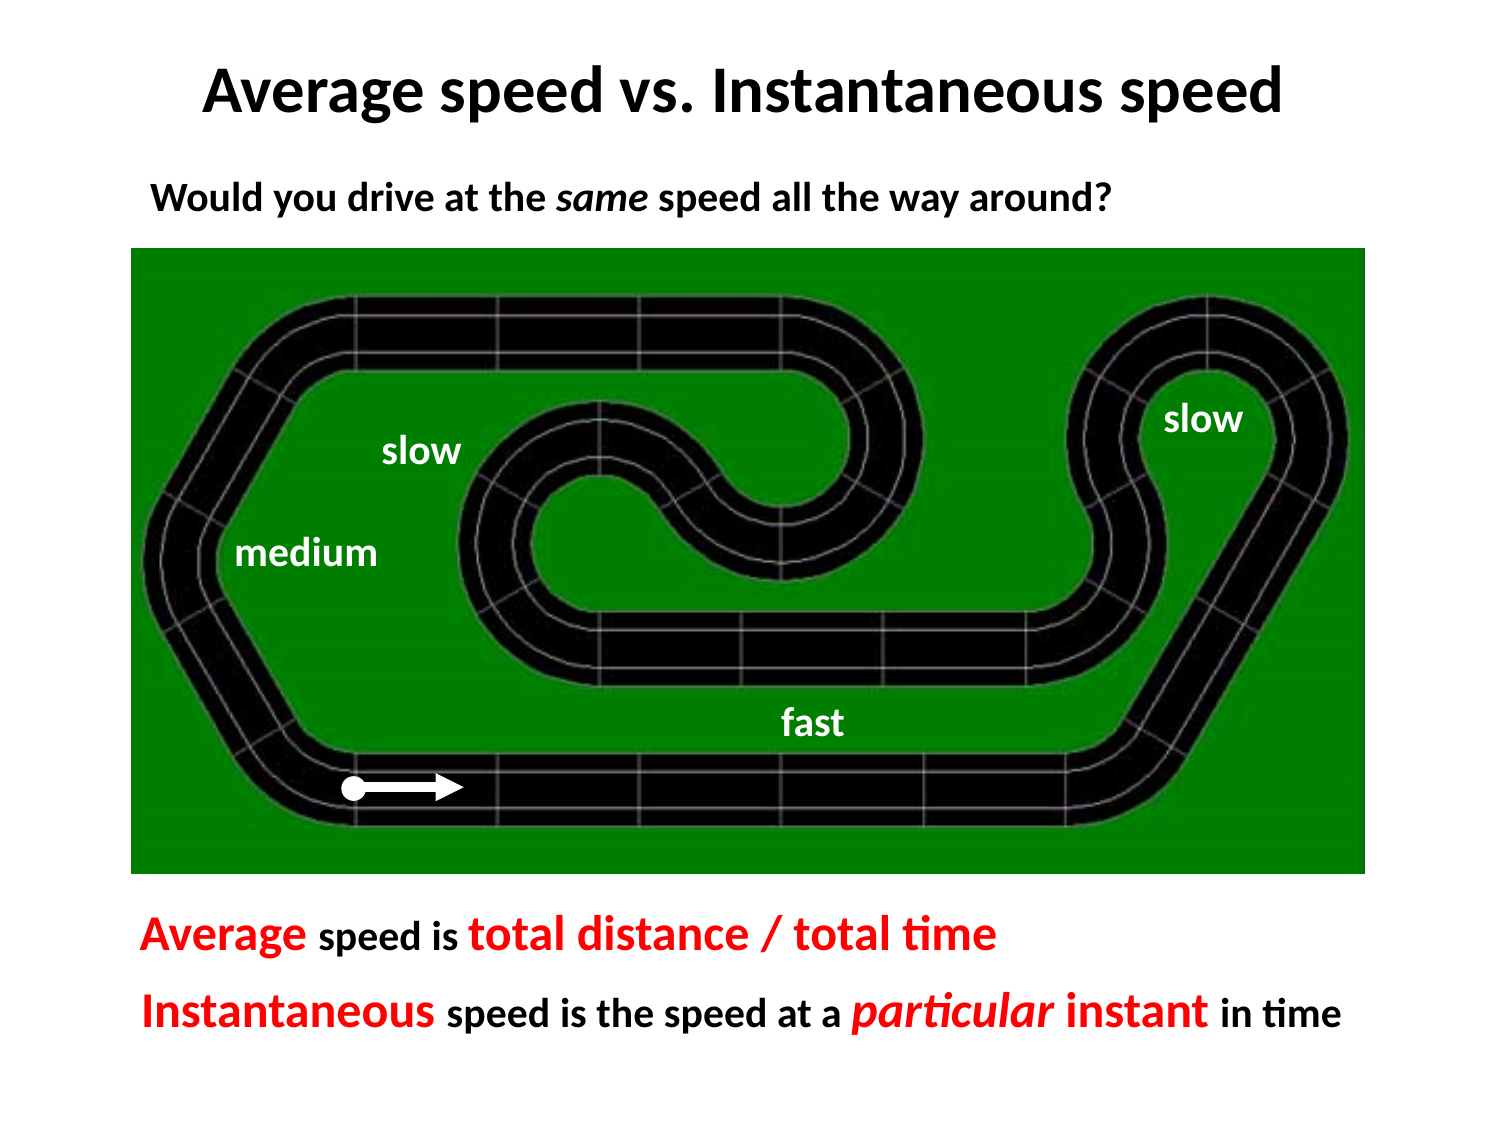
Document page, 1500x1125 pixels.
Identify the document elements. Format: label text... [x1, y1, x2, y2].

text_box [218, 383, 1260, 753]
text_box Average speed is total distance / total time [124, 893, 1013, 968]
picture [131, 248, 1366, 874]
text_box Instantaneous speed is the speed at a particular instant in time [126, 969, 1357, 1045]
text_box Would you drive at the same speed all the way around? [135, 162, 1129, 228]
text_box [341, 776, 464, 801]
text_box Average speed vs. Instantaneous speed [187, 38, 1310, 134]
